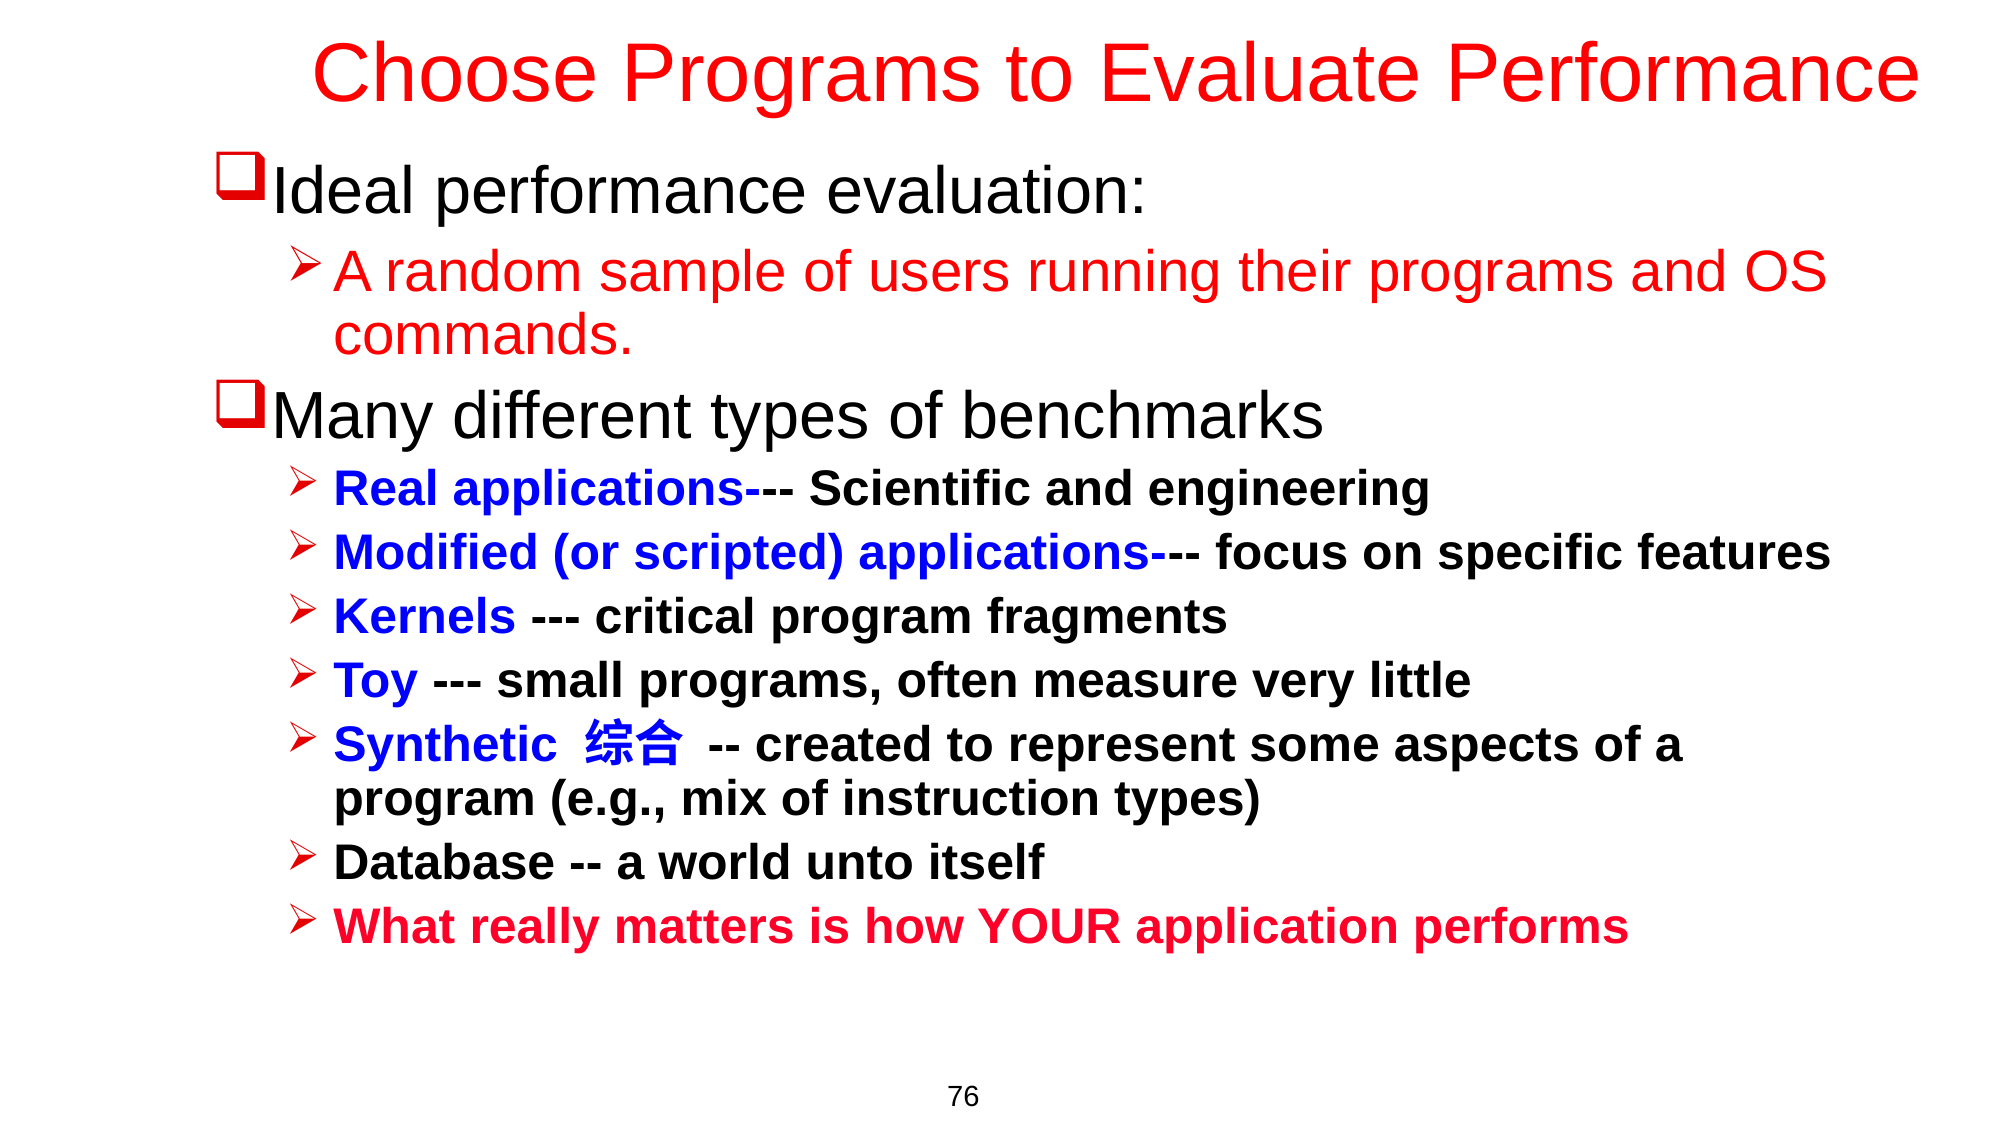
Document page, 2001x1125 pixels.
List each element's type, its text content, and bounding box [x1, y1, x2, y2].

title Choose Programs to Evaluate Performance [296, 0, 1957, 138]
list Ideal performance evaluation: A random sample of users running their programs and OS commands. Many different types of benchmarks Real applications--- Scientific and engineering Modified (or scripted) applications--- focus on specific features Kernels --- critical program fragments Toy --- small programs, often measure very little Synthetic 综合 -- created to represent some aspects of a program (e.g., mix of instruction types) Database -- a world unto itself What really matters is how YOUR application performs [196, 141, 1922, 1051]
